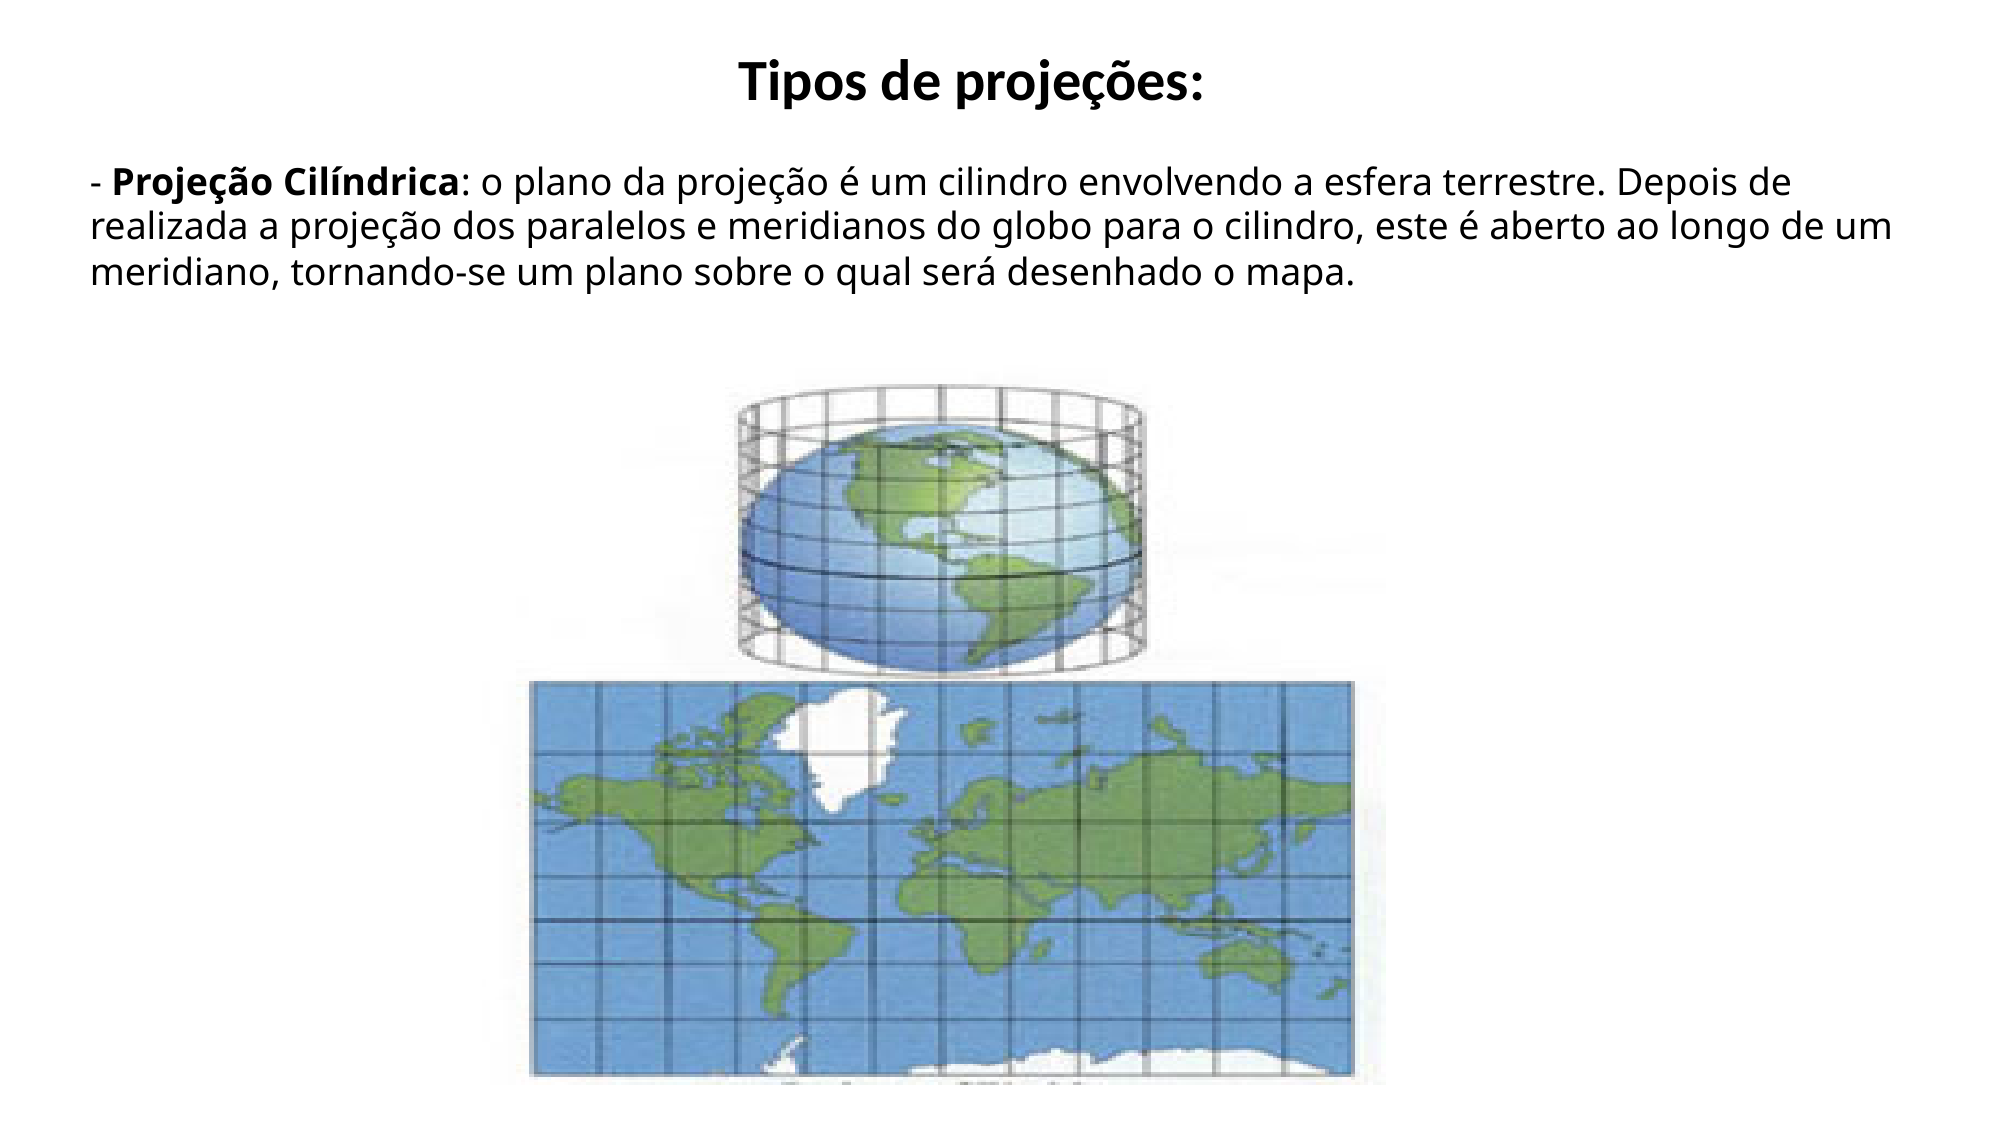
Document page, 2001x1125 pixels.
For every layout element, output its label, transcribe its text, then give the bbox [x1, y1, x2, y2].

picture [482, 342, 1395, 1088]
text_box Tipos de projeções: - Projeção Cilíndrica: o plano da projeção é um cilindro envolvendo a esfera terrestre. Depois de realizada a projeção dos paralelos e meridianos do globo para o cilindro, este é aberto ao longo de um meridiano, tornando-se um plano sobre o qual será desenhado o mapa. [75, 35, 1957, 345]
